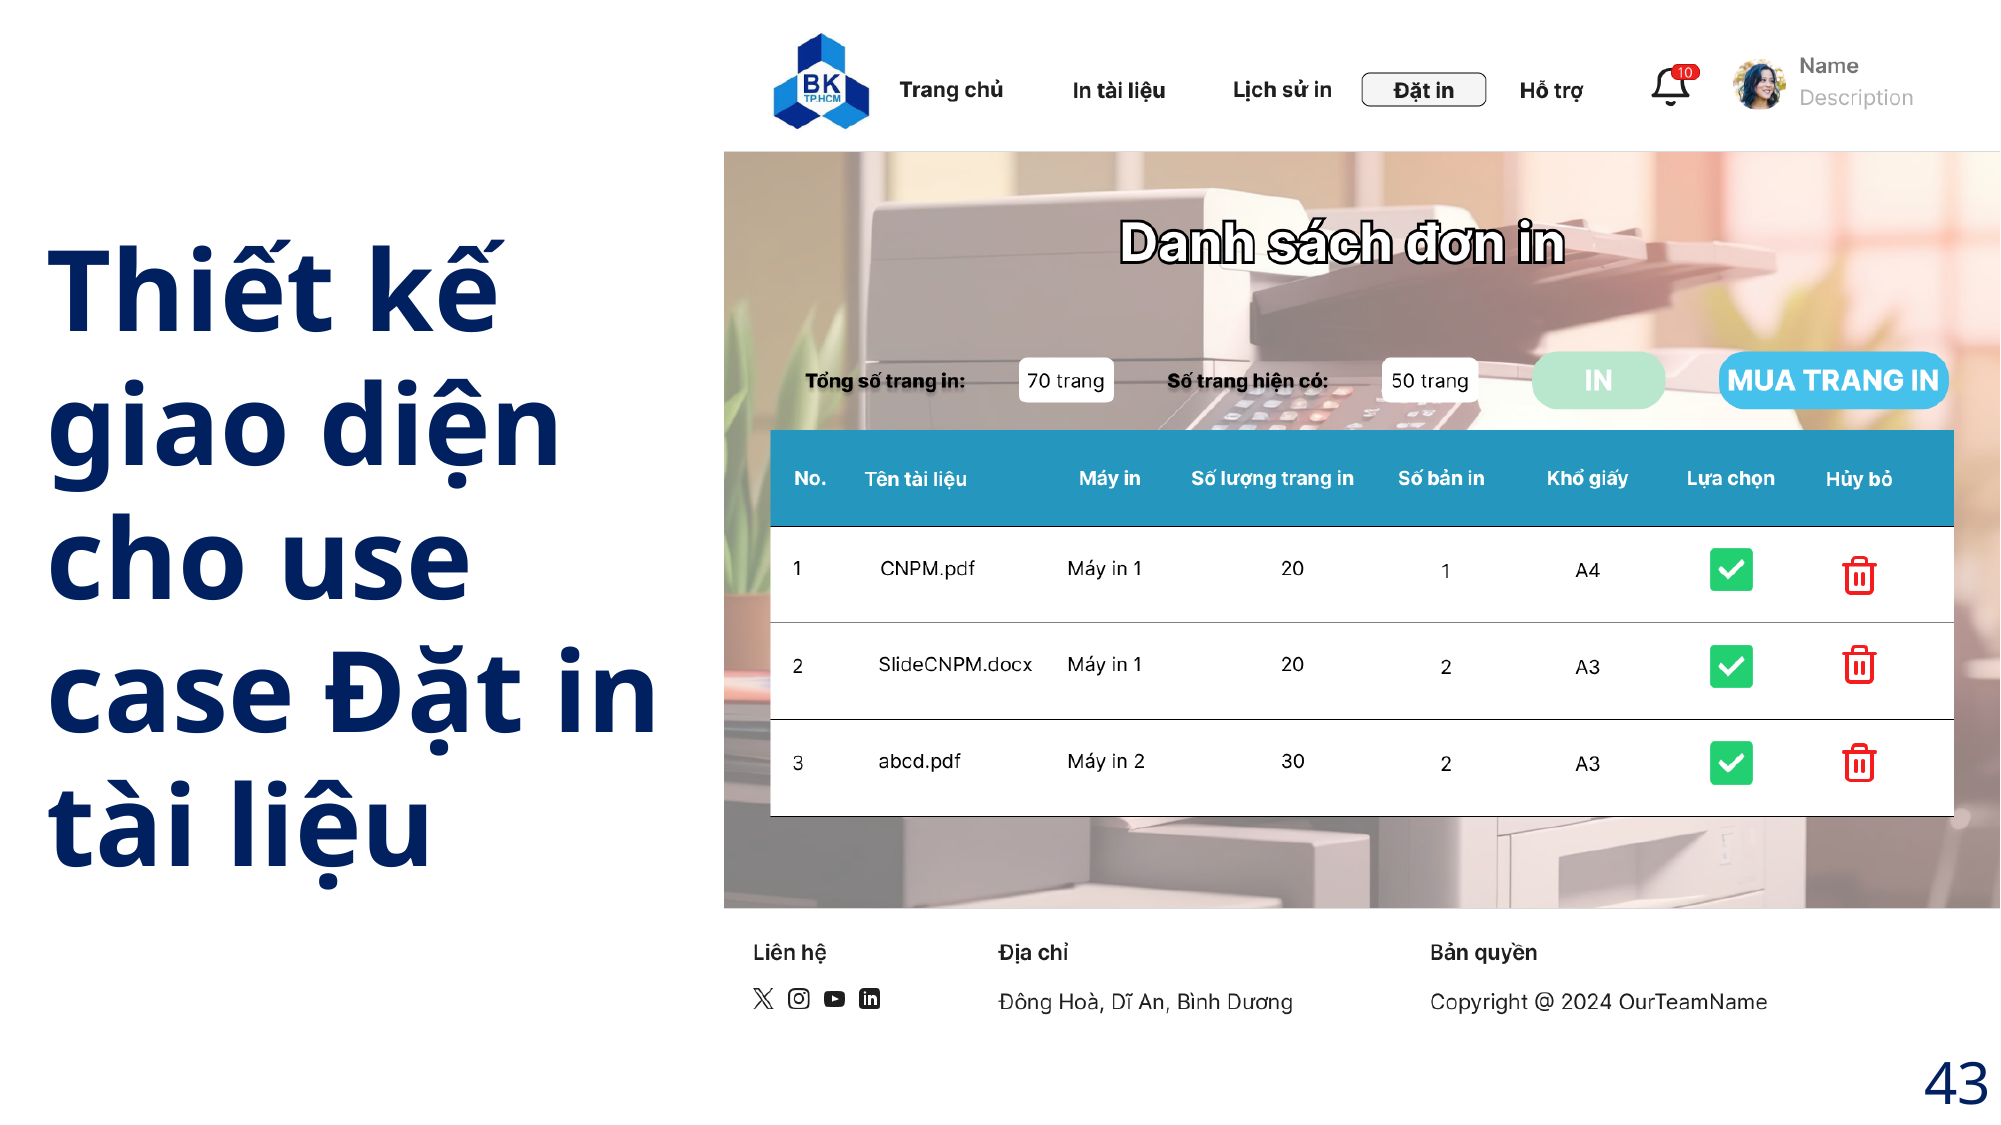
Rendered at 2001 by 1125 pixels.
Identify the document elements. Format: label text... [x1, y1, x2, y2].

text_box 43 [1909, 1040, 2000, 1124]
text_box Thiết kế giao diện cho use case Đặt in tài liệu [46, 225, 671, 1027]
picture [723, 0, 2000, 1040]
